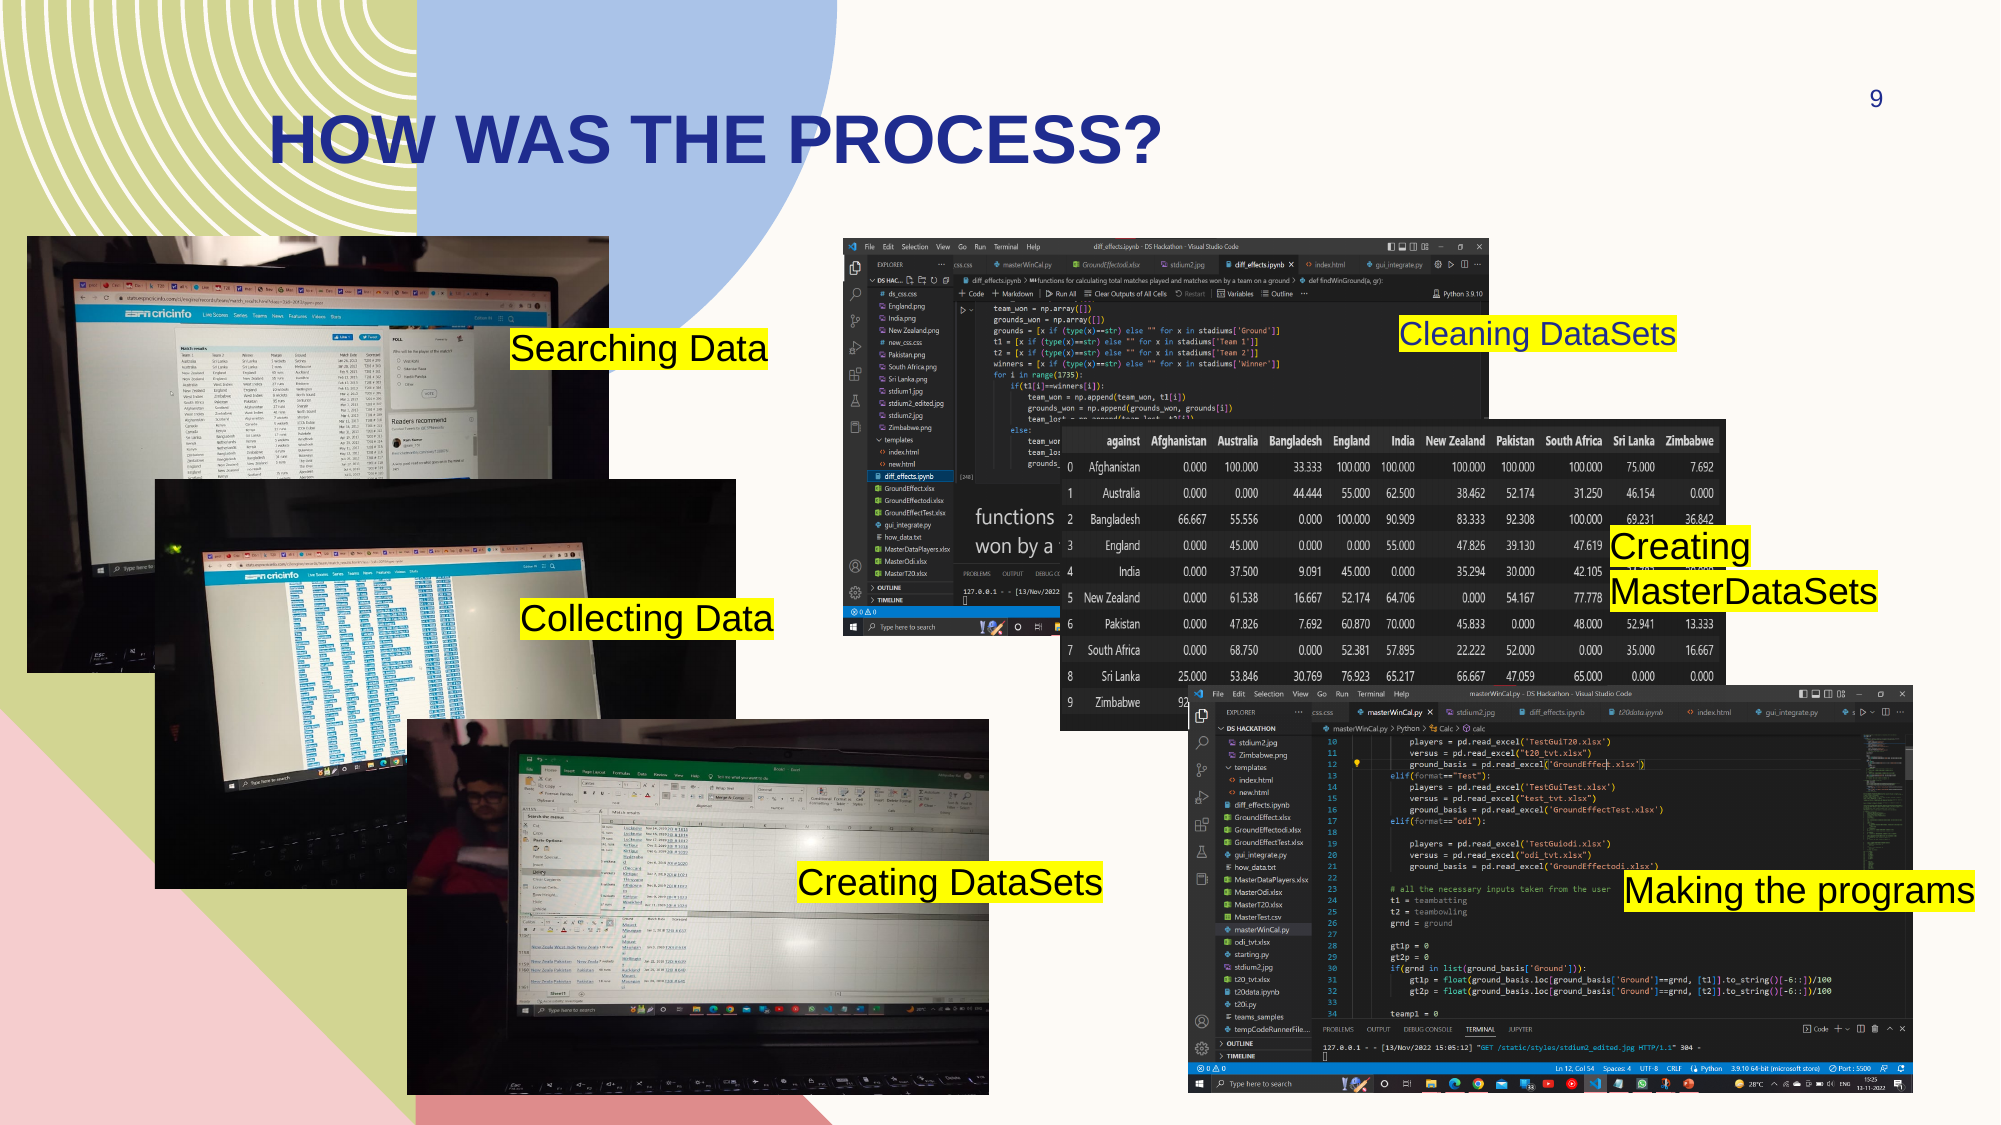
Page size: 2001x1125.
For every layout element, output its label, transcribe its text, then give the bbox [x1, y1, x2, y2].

list Cleaning DataSets [1489, 312, 1702, 383]
text_box Creating MasterDataSets [1726, 514, 2000, 620]
title How was the Process? [268, 94, 1231, 192]
slide_number 9 [1795, 75, 1958, 120]
text_box Searching Data [609, 317, 829, 377]
picture [843, 238, 1913, 1093]
text_box Making the programs [1913, 858, 2000, 919]
text_box Collecting Data [736, 586, 840, 647]
text_box Creating DataSets [989, 850, 1147, 911]
picture [27, 236, 989, 1095]
